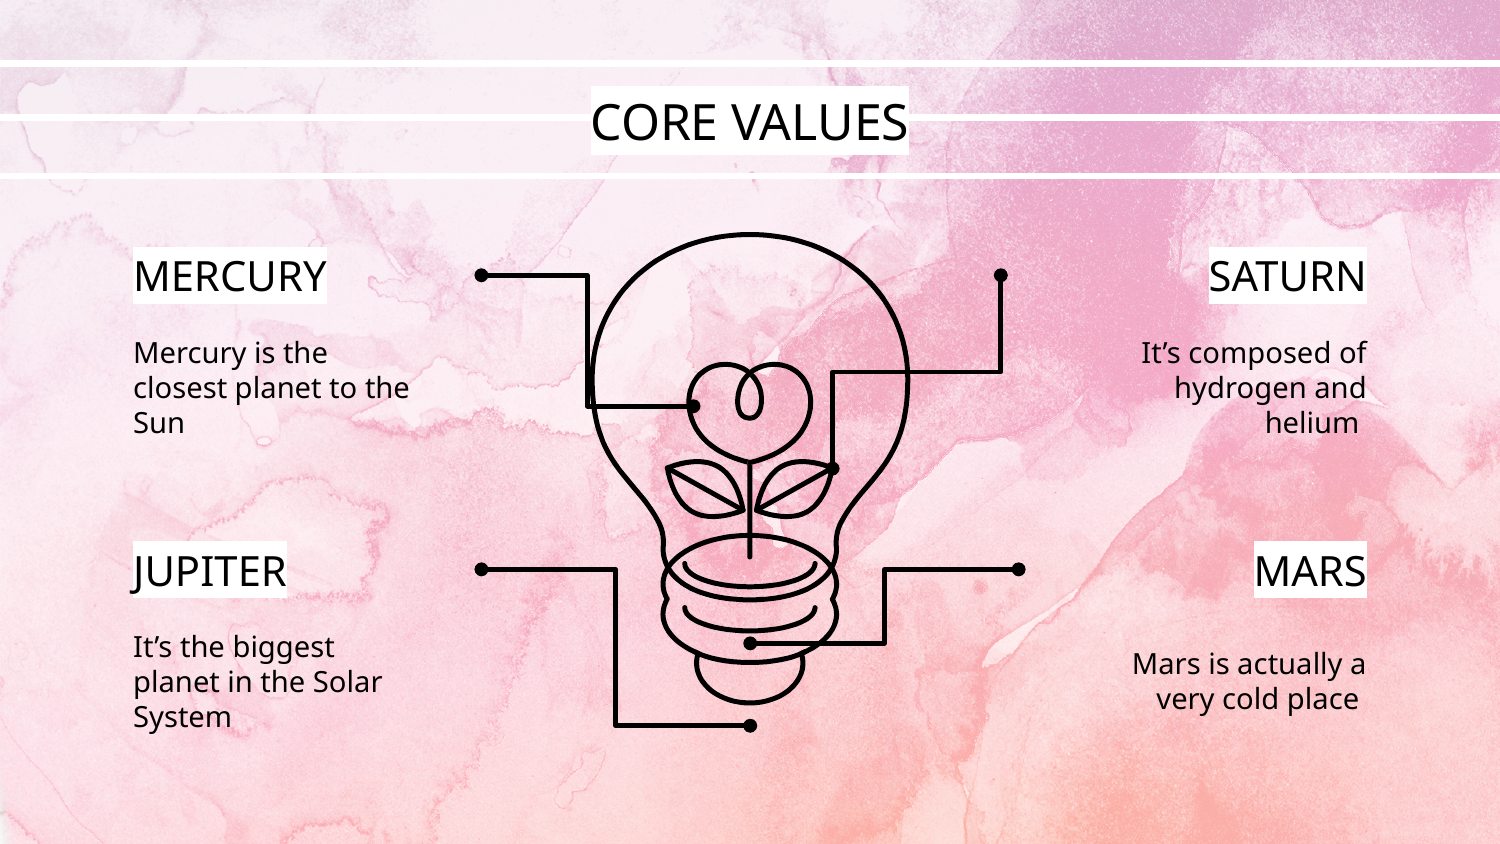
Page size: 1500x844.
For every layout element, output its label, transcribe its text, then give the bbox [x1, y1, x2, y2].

text_box MARS [1018, 526, 1382, 613]
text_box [481, 274, 694, 407]
text_box It’s composed of hydrogen and helium [1061, 311, 1382, 462]
text_box MERCURY [118, 231, 482, 319]
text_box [754, 652, 911, 706]
text_box Mars is actually a very cold place [1061, 605, 1382, 756]
picture [0, 121, 1500, 173]
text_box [481, 569, 751, 726]
text_box It’s the biggest planet in the Solar System [118, 605, 439, 756]
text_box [589, 231, 911, 567]
picture [0, 67, 1500, 114]
picture [0, 179, 1500, 844]
title CORE VALUES [117, 72, 1382, 167]
text_box SATURN [1018, 231, 1382, 319]
text_box Mercury is the closest planet to the Sun [118, 311, 439, 462]
picture [0, 0, 1500, 60]
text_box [749, 569, 1019, 644]
text_box JUPITER [118, 526, 482, 613]
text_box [819, 287, 1014, 457]
